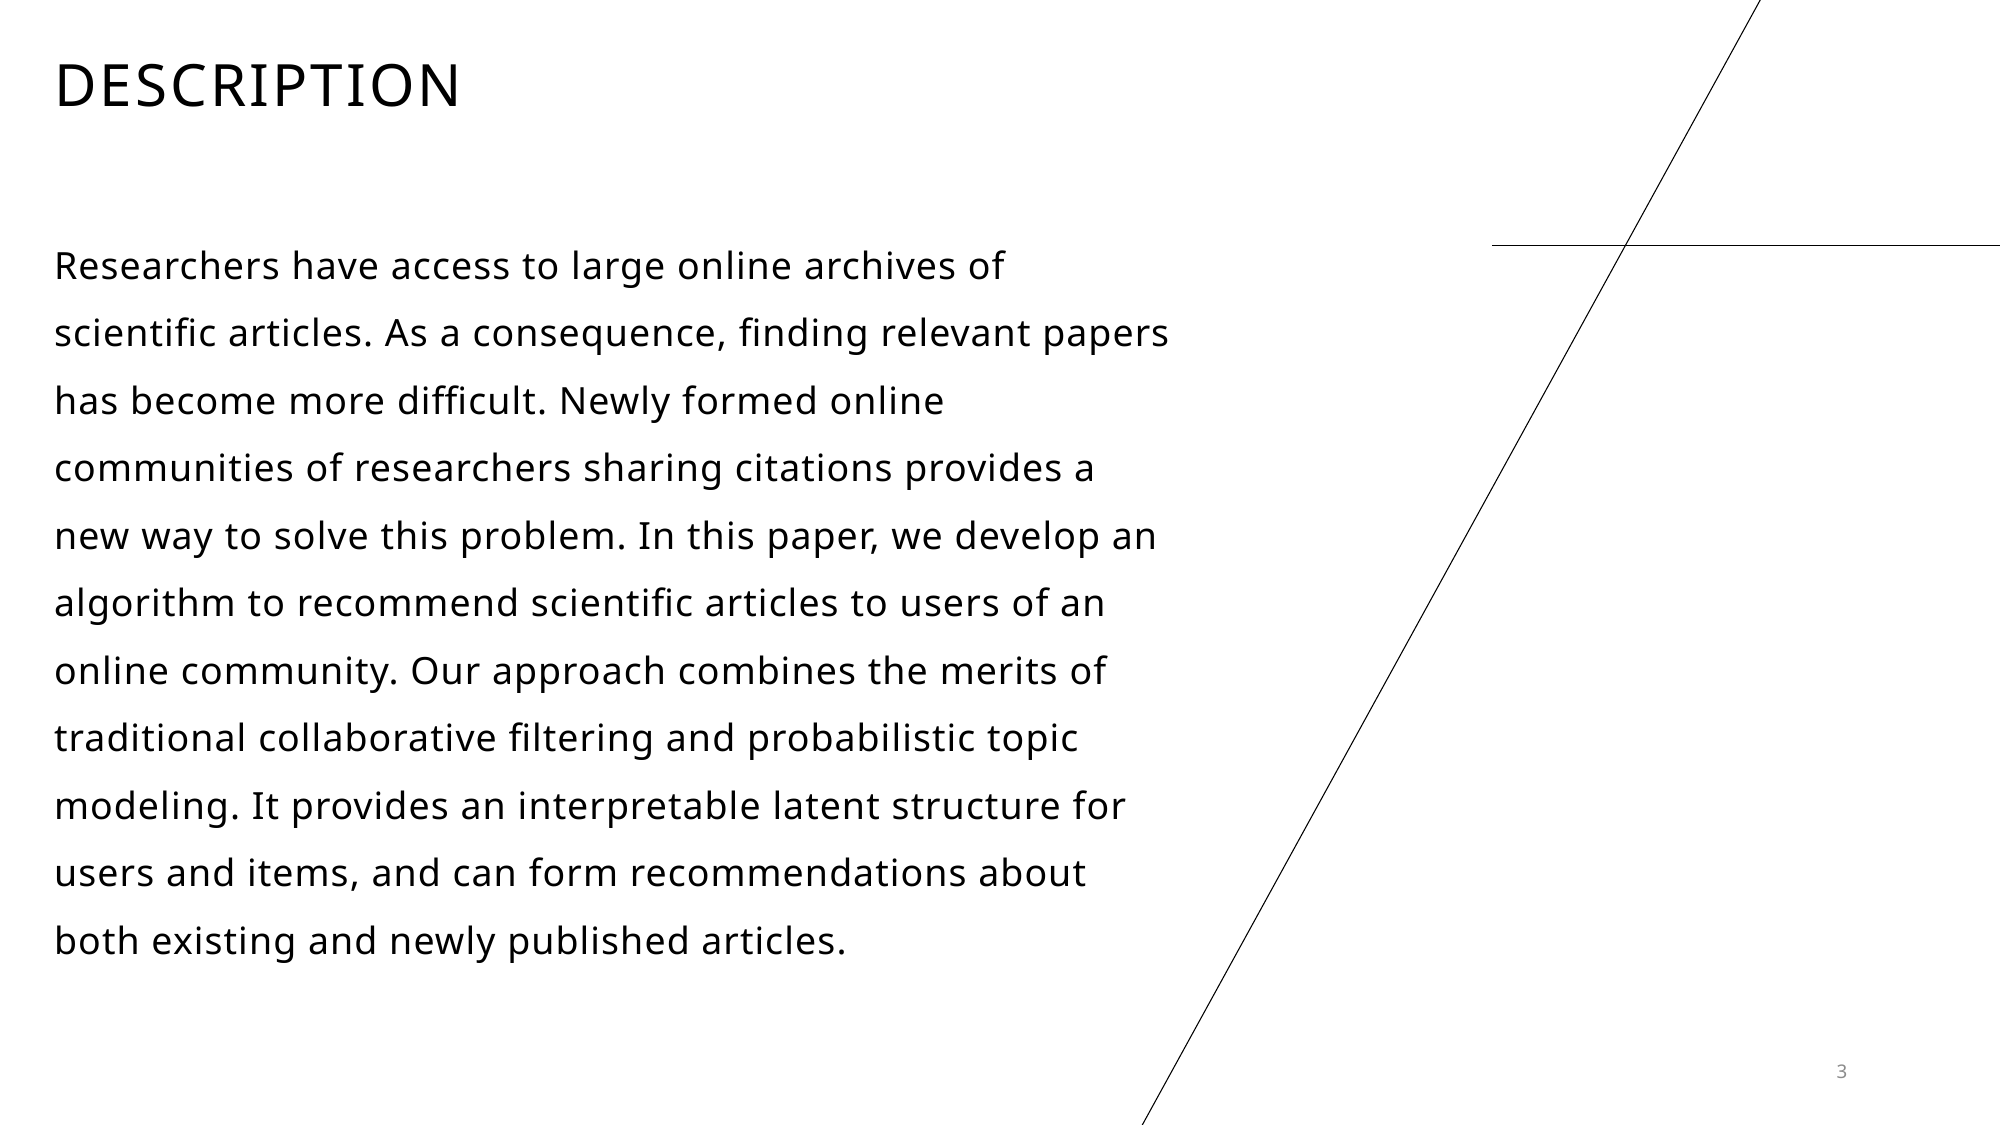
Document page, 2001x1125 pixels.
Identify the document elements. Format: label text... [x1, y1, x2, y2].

list Researchers have access to large online archives of scientific articles. As a consequence, finding relevant papers has become more difficult. Newly formed online communities of researchers sharing citations provides a new way to solve this problem. In this paper, we develop an algorithm to recommend scientific articles to users of an online community. Our approach combines the merits of traditional collaborative filtering and probabilistic topic modeling. It provides an interpretable latent structure for users and items, and can form recommendations about both existing and newly published articles. [39, 211, 1191, 1043]
slide_number 3 [1412, 1042, 1863, 1103]
title Description [39, 47, 878, 127]
